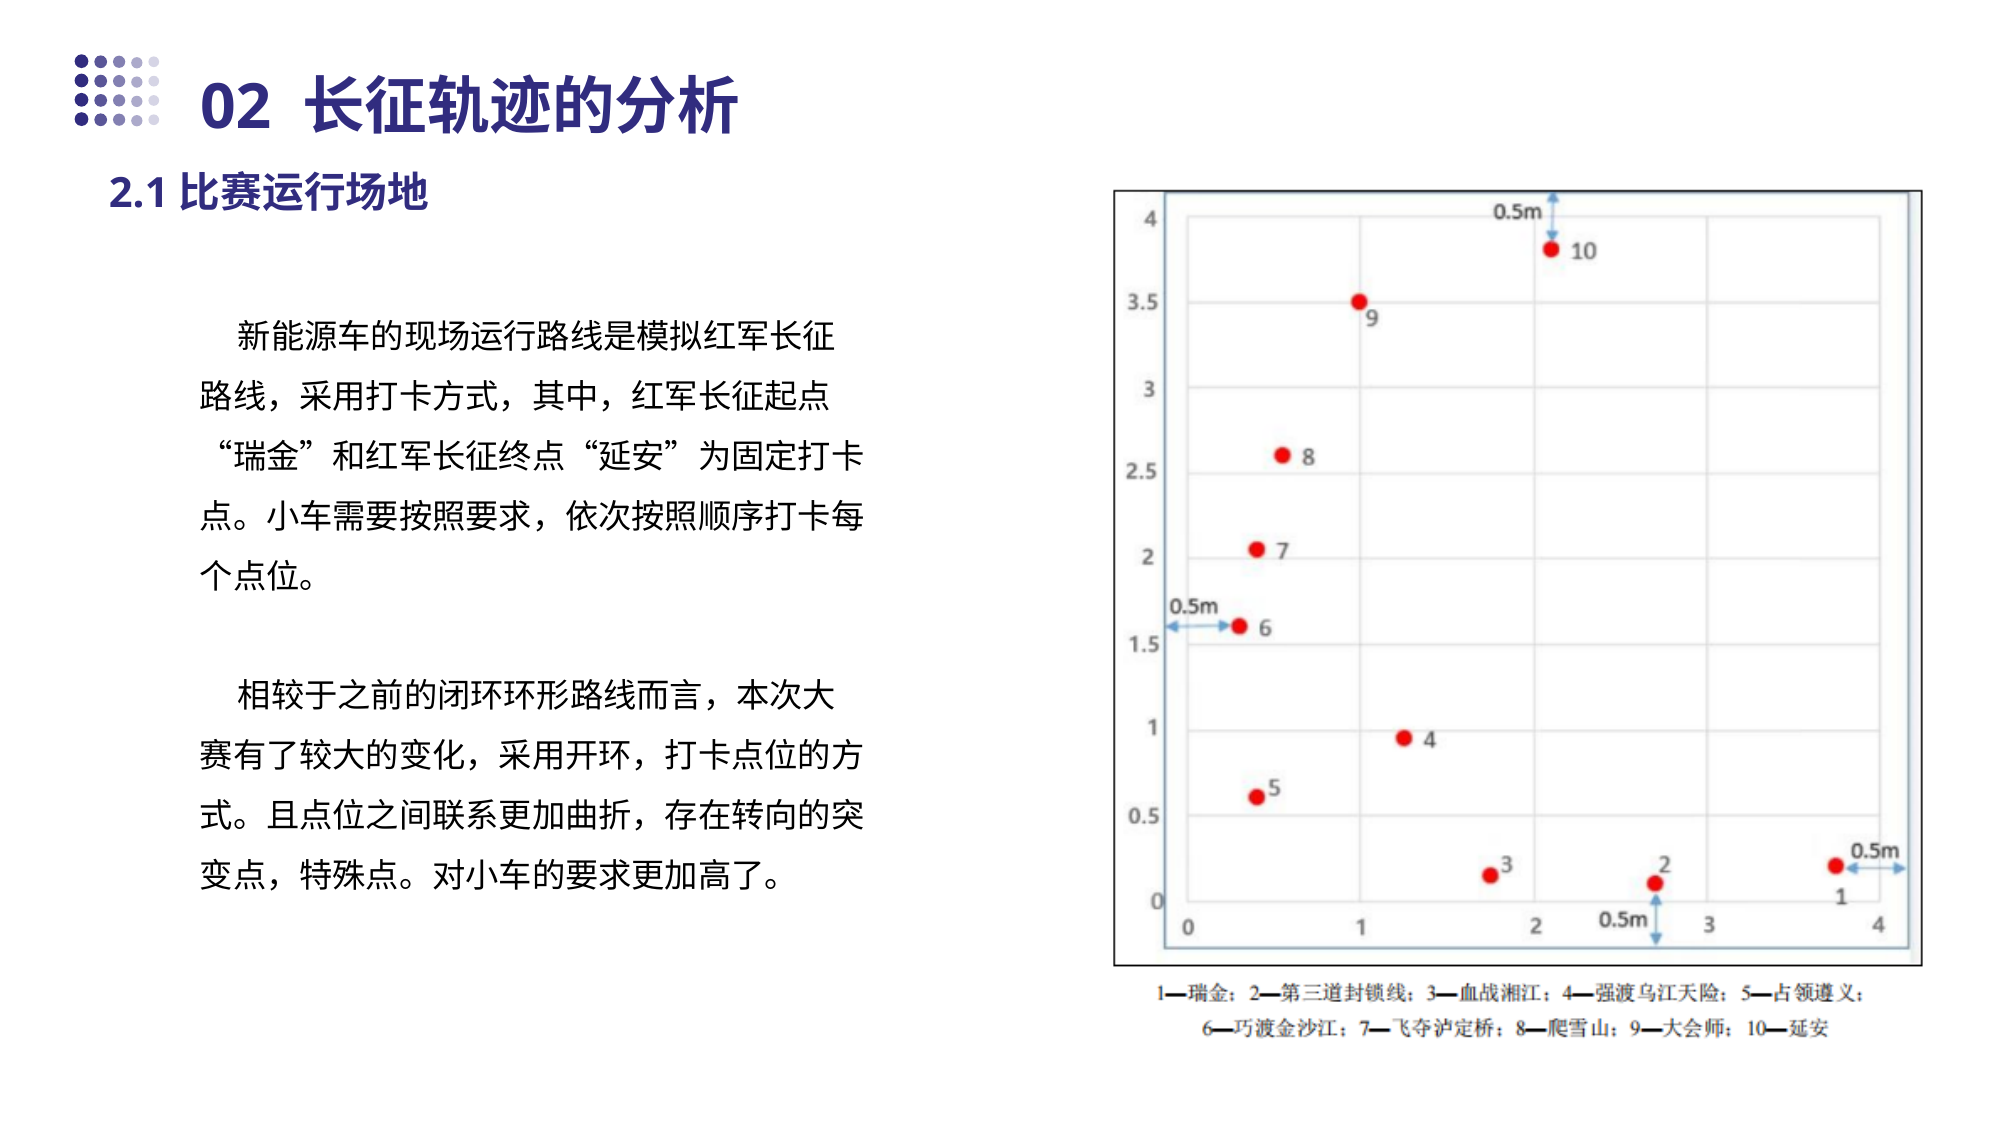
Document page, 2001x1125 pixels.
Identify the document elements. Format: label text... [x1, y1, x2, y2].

picture [1112, 187, 1928, 1044]
text_box 2.1比赛运行场地 [88, 173, 1730, 236]
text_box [74, 15, 1821, 163]
text_box 新能源车的现场运行路线是模拟红军长征路线，采用打卡方式，其中，红军长征起点“瑞金”和红军长征终点“延安”为固定打卡点。小车需要按照要求，依次按照顺序打卡每个点位。 相较于之前的闭环环形路线而言，本次大赛有了较大的变化，采用开环，打卡点位的方式。且点位之间联系更加曲折，存在转向的突变点，特殊点。对小车的要求更加高了。 [179, 274, 877, 975]
